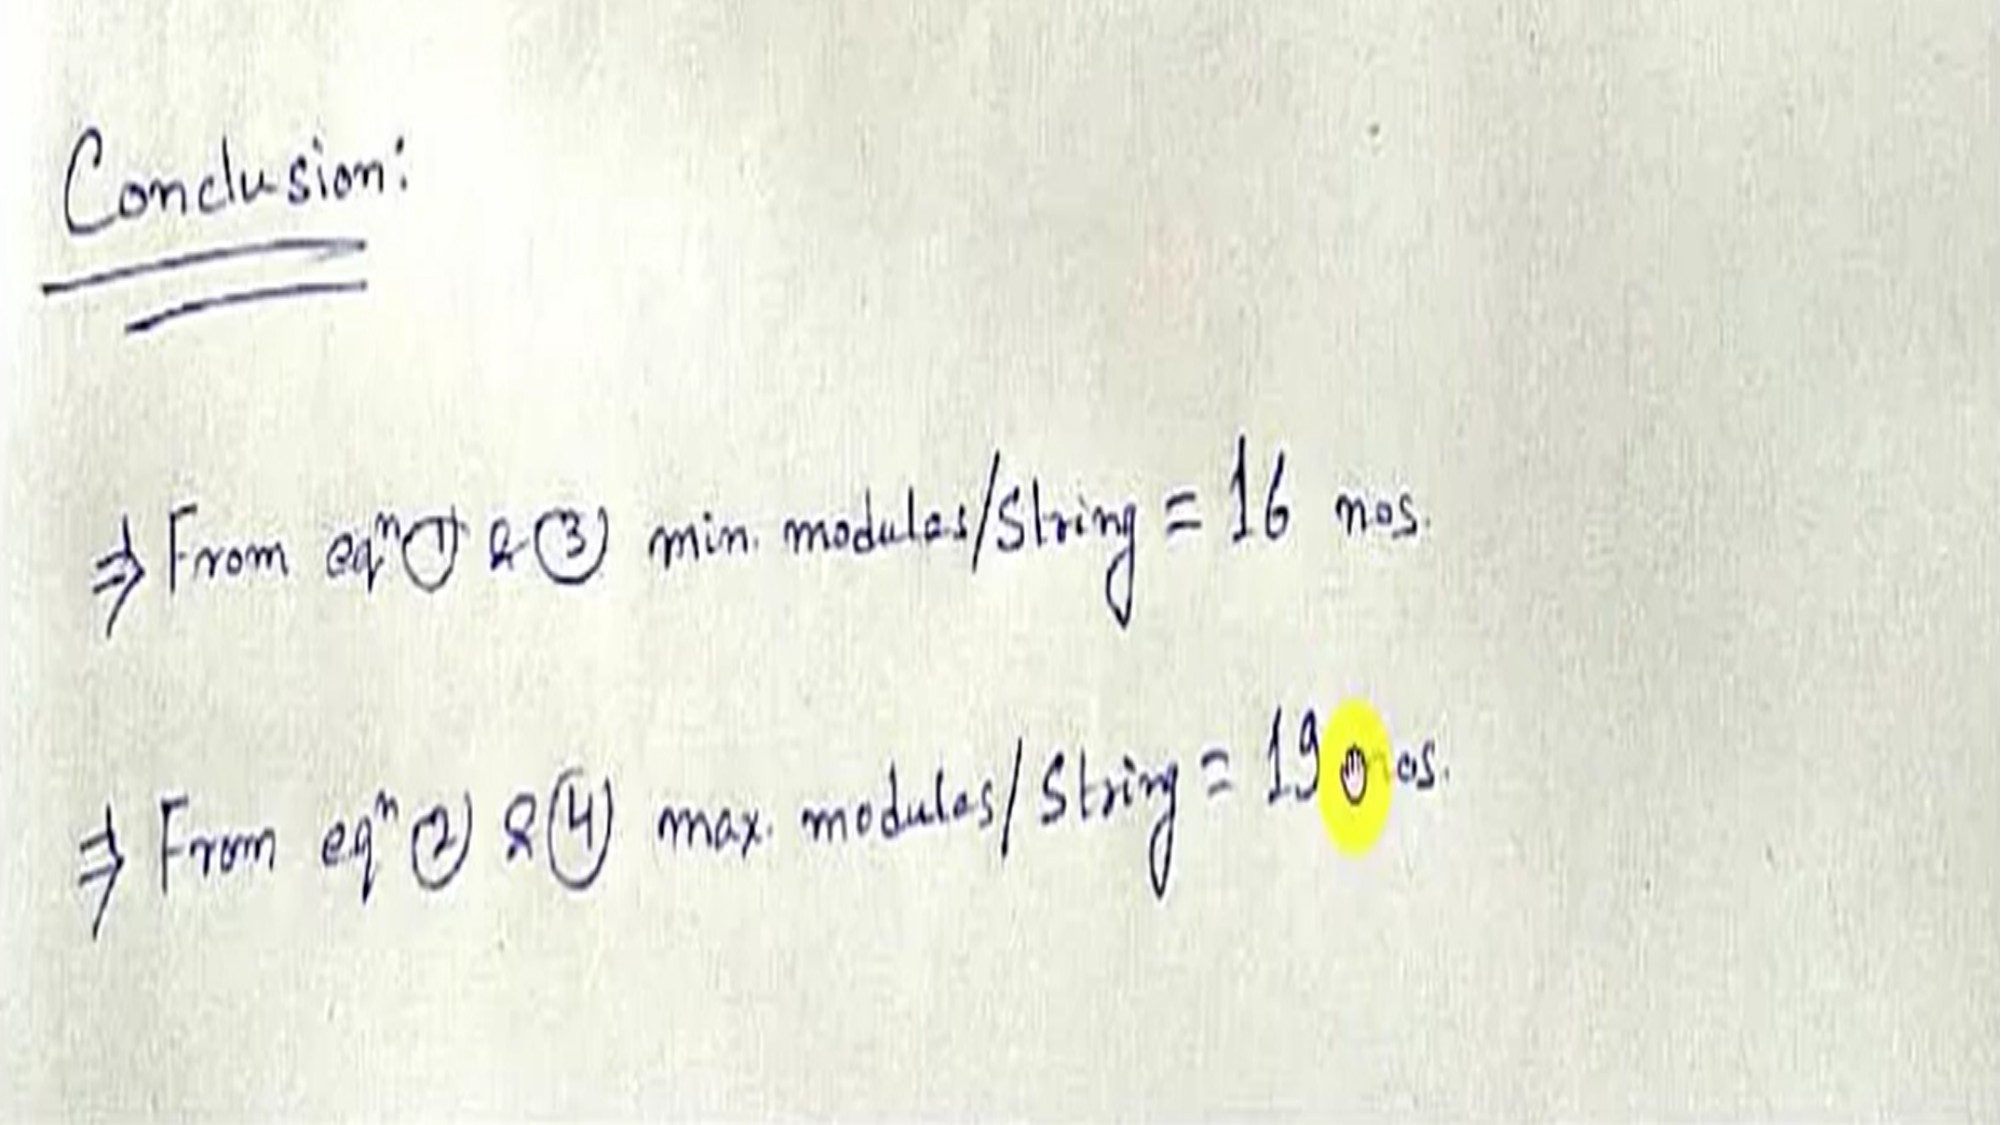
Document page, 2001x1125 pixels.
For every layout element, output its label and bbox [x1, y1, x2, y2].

list [0, 0, 2000, 1125]
